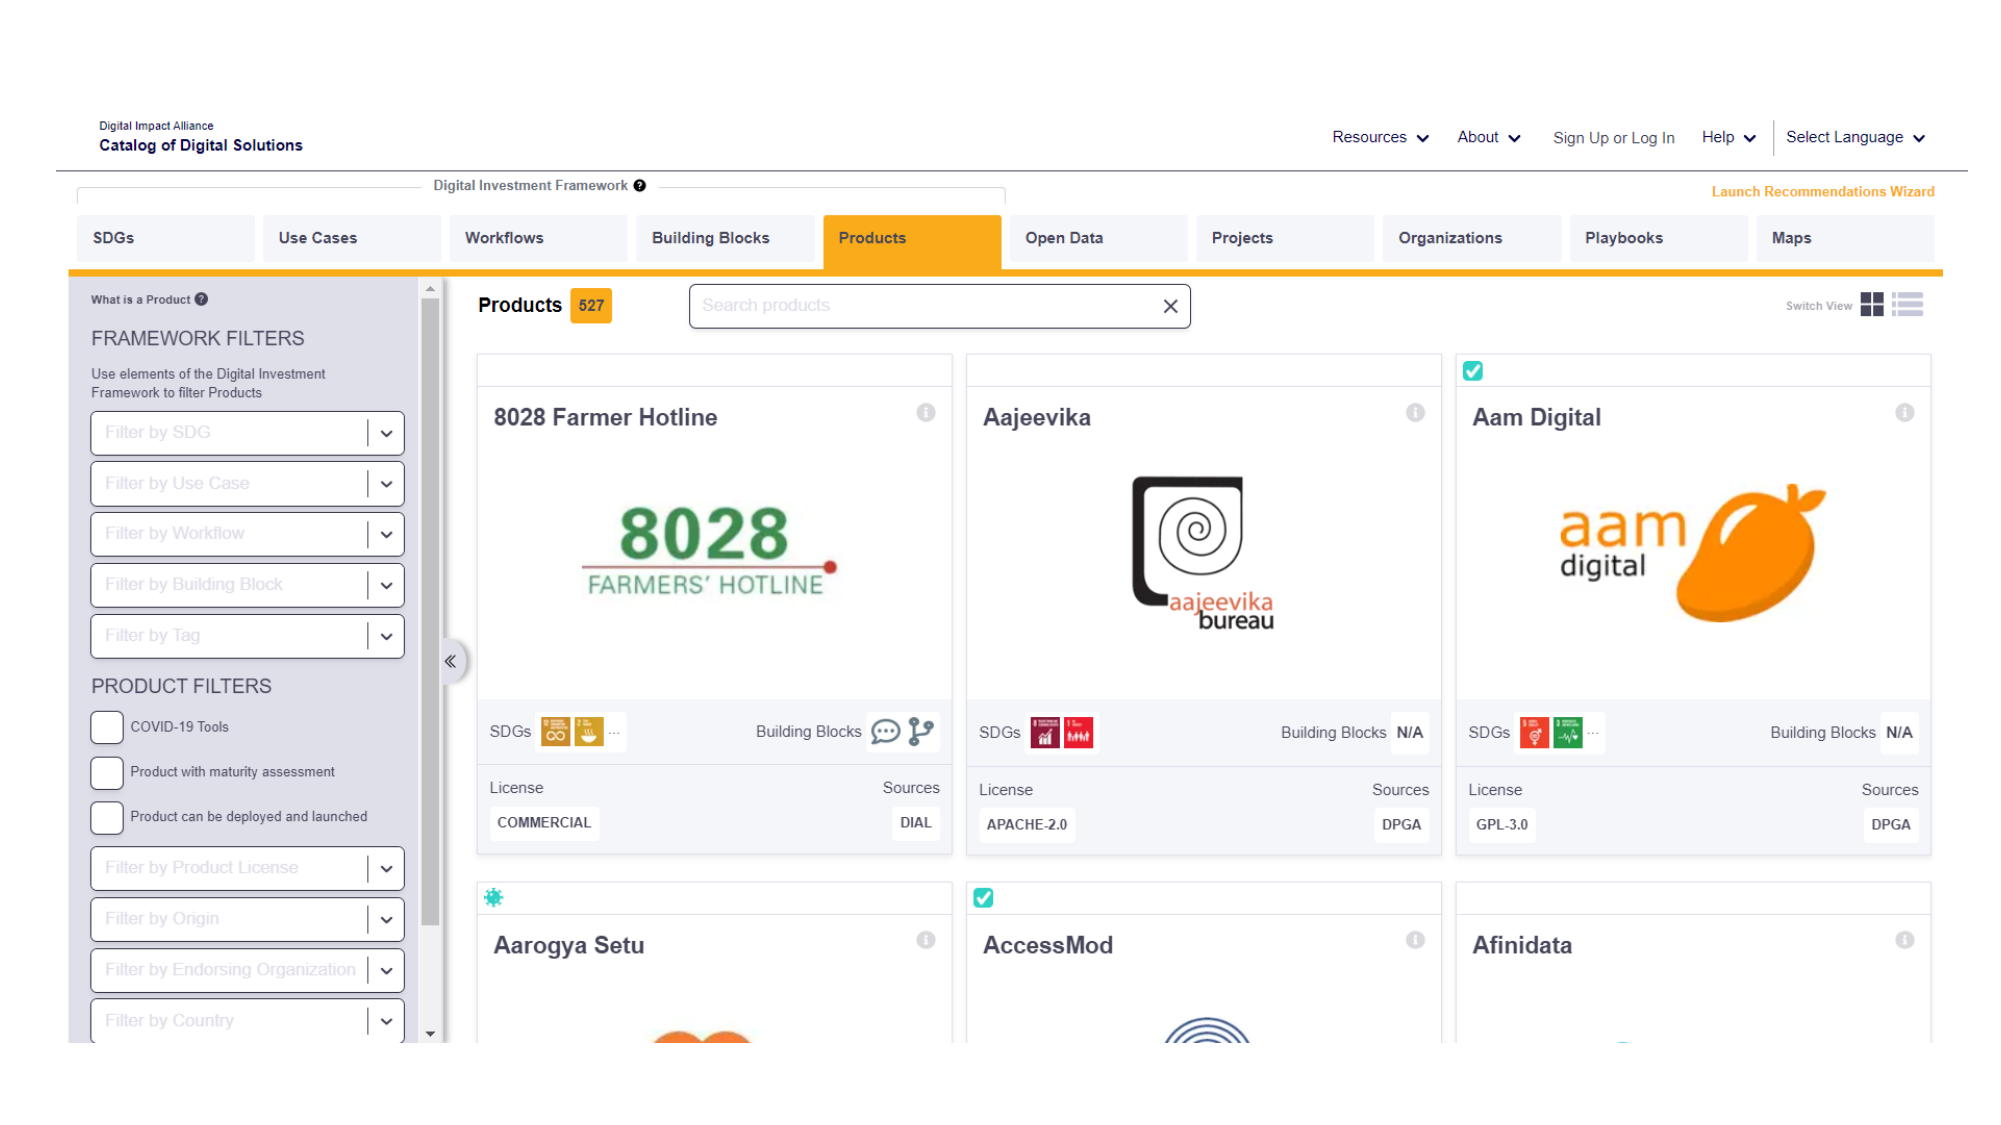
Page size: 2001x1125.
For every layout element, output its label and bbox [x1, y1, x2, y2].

picture [56, 110, 1968, 1043]
